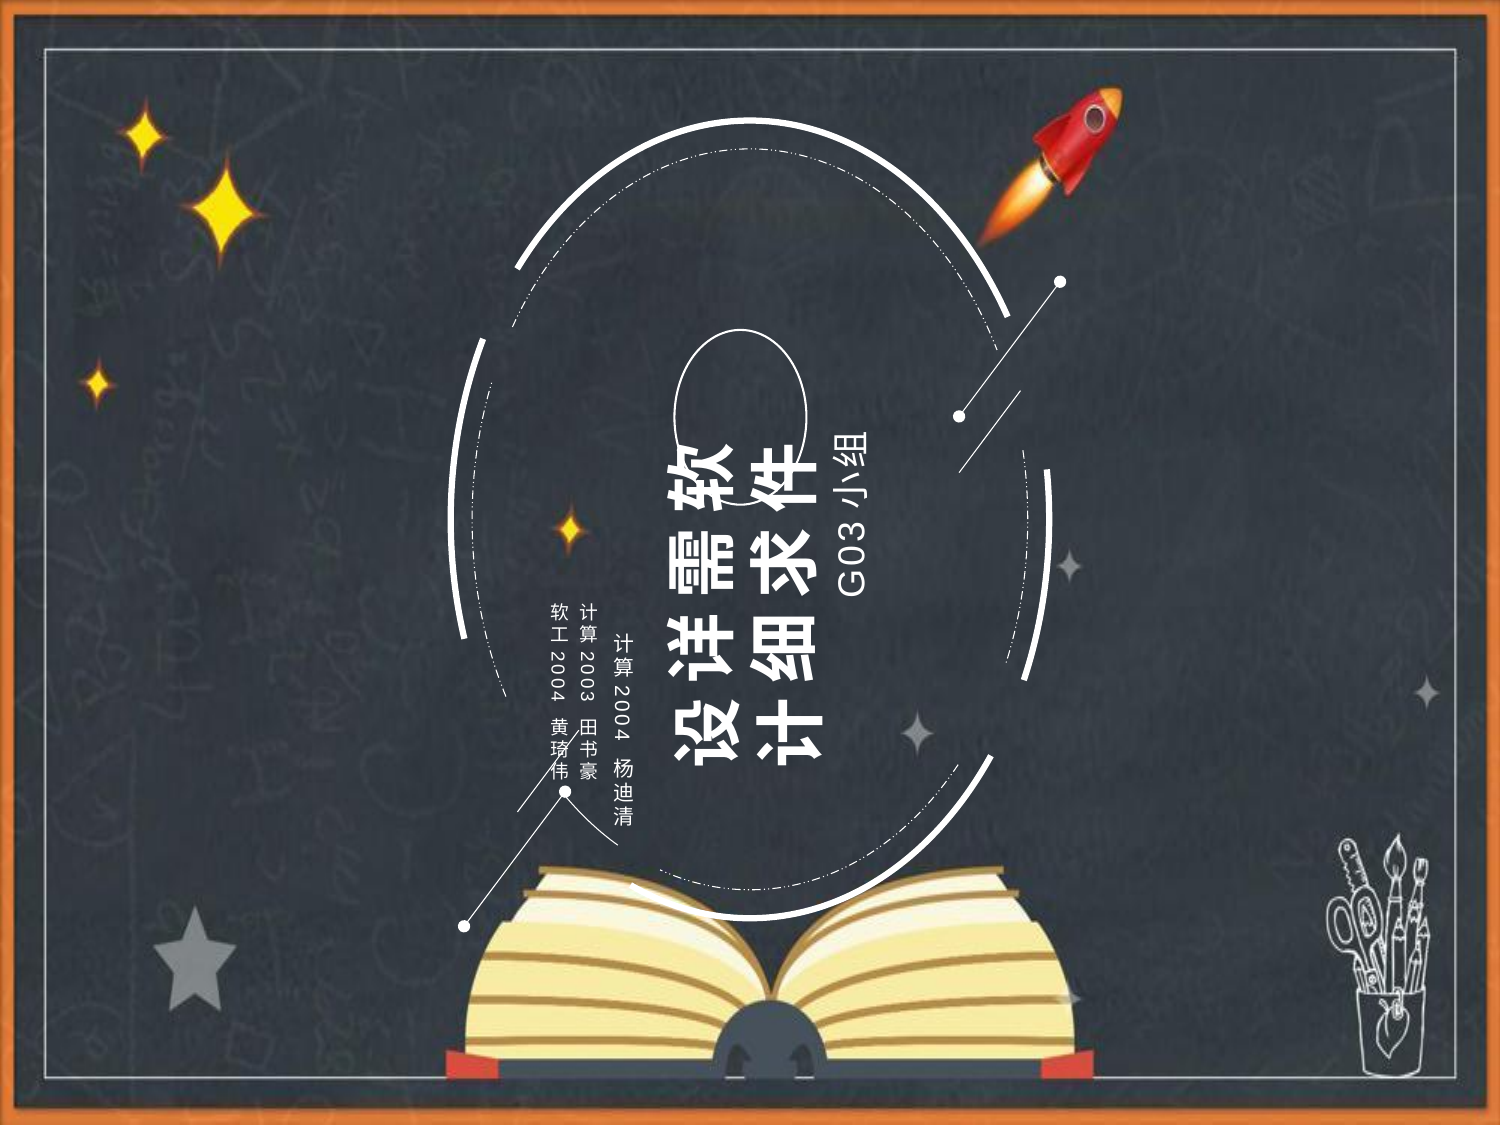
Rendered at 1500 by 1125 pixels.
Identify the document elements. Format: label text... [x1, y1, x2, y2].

title 软件需求 详细设计 [647, 244, 849, 786]
list 计算2004 杨迪清 [601, 587, 654, 873]
list 计算2003 田书豪 软工2004 黄琦伟 [540, 587, 593, 873]
picture [0, 0, 1500, 1125]
subtitle G03小组 [819, 273, 929, 757]
